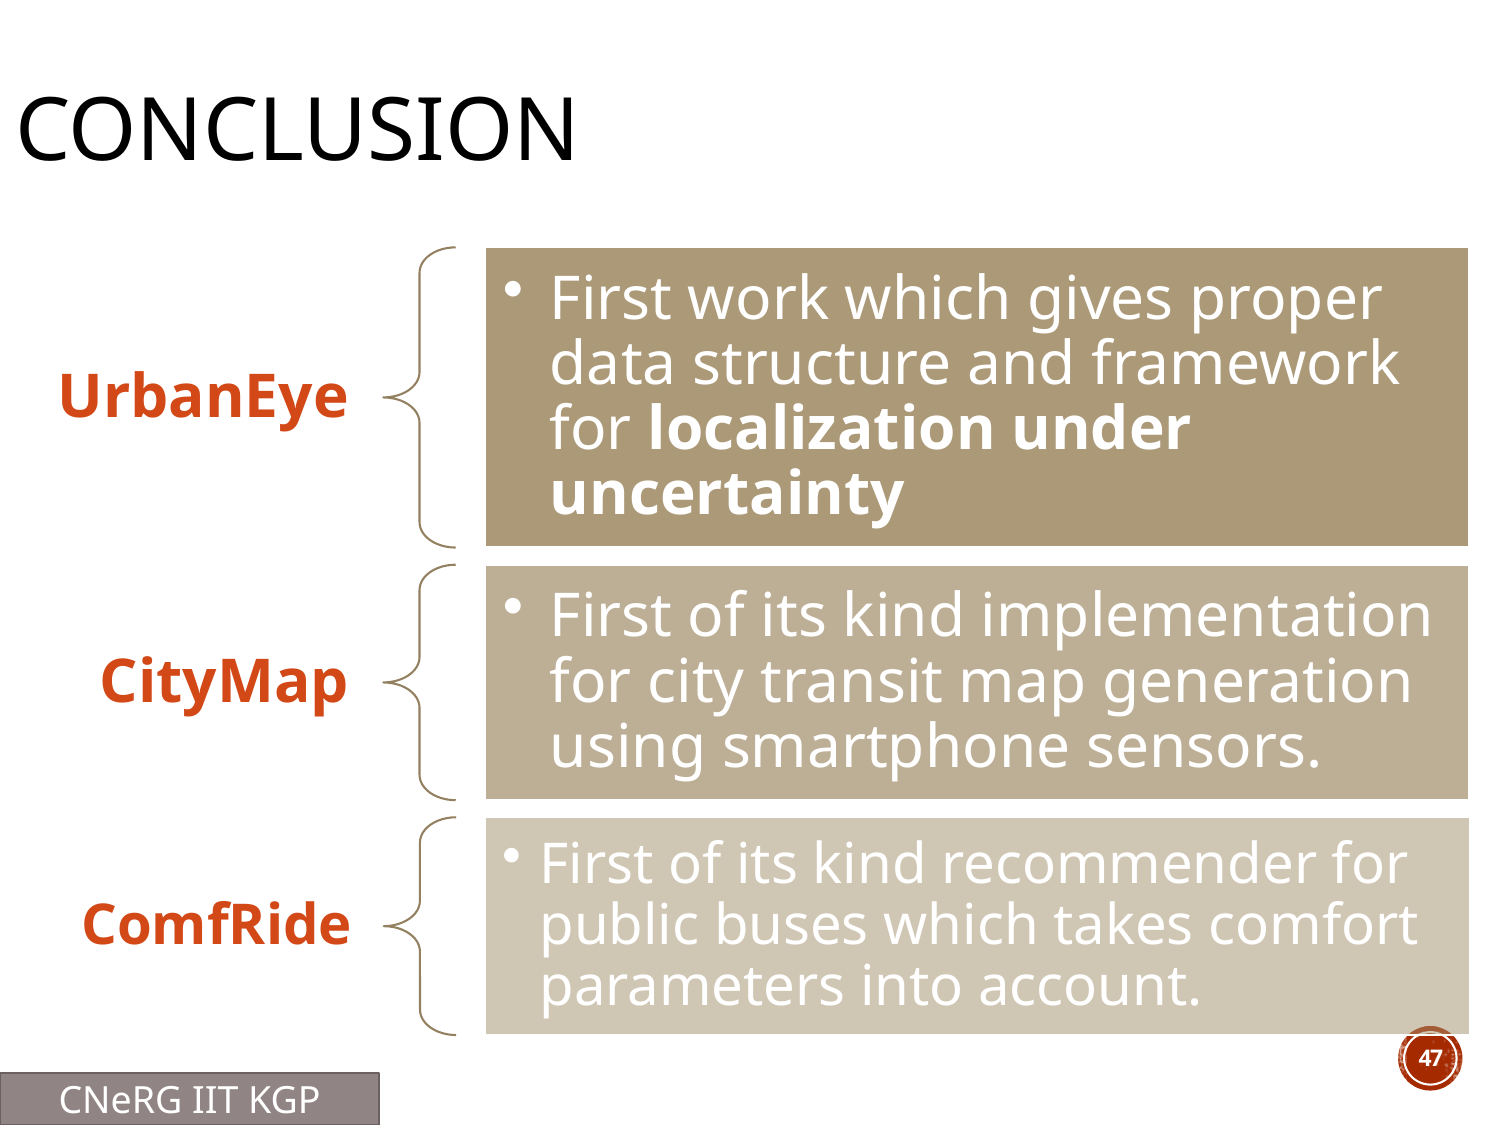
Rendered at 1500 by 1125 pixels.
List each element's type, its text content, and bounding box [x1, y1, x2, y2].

title conclusion [0, 0, 1500, 264]
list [23, 195, 1469, 1088]
